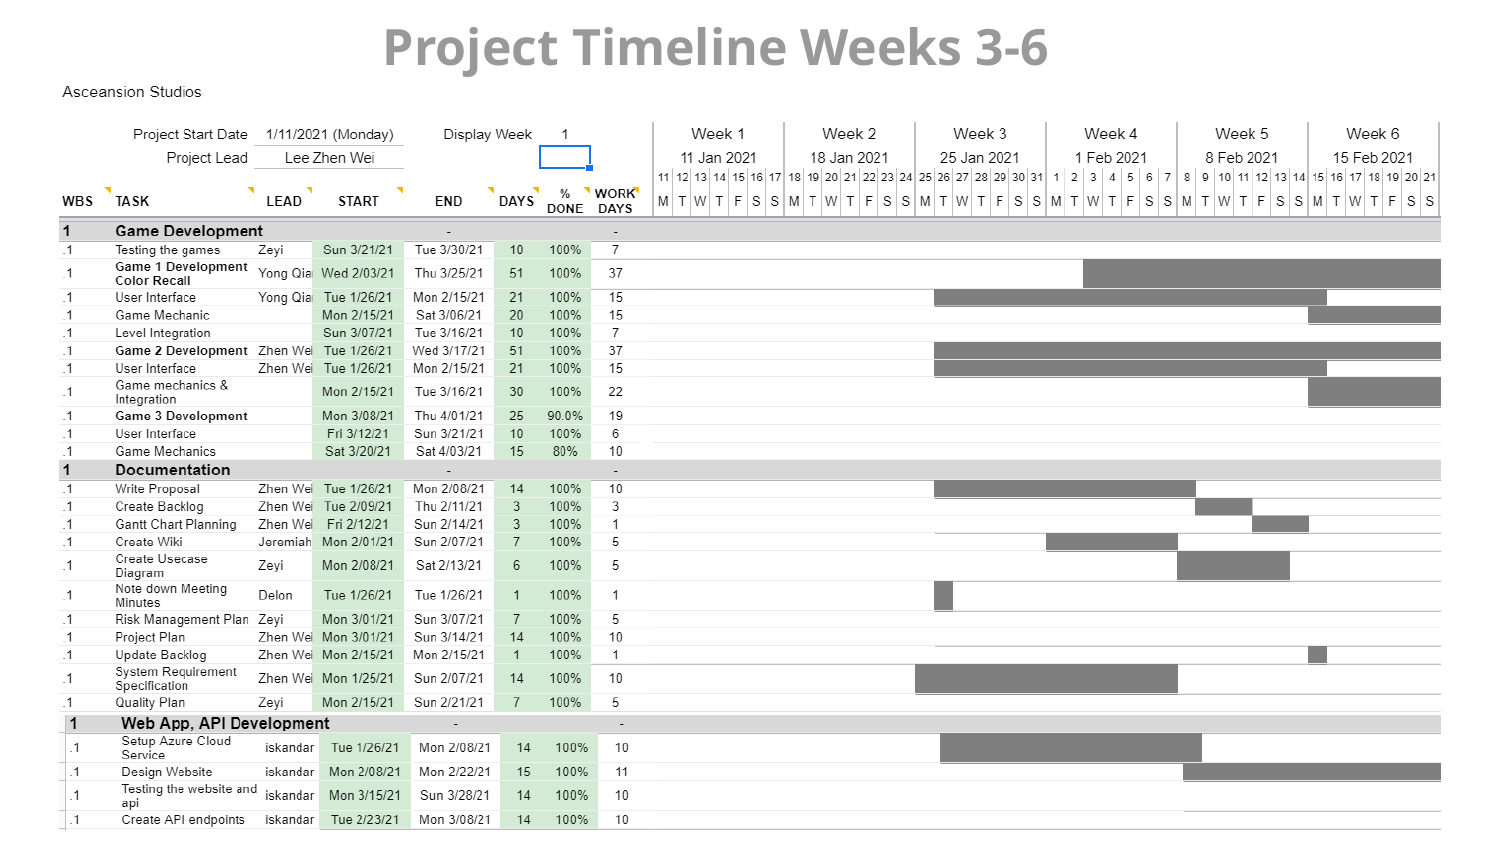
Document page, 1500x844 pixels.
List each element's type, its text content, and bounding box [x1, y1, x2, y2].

title Project Timeline Weeks 3-6 [130, 10, 1301, 80]
picture [58, 715, 1442, 832]
picture [58, 81, 1442, 712]
